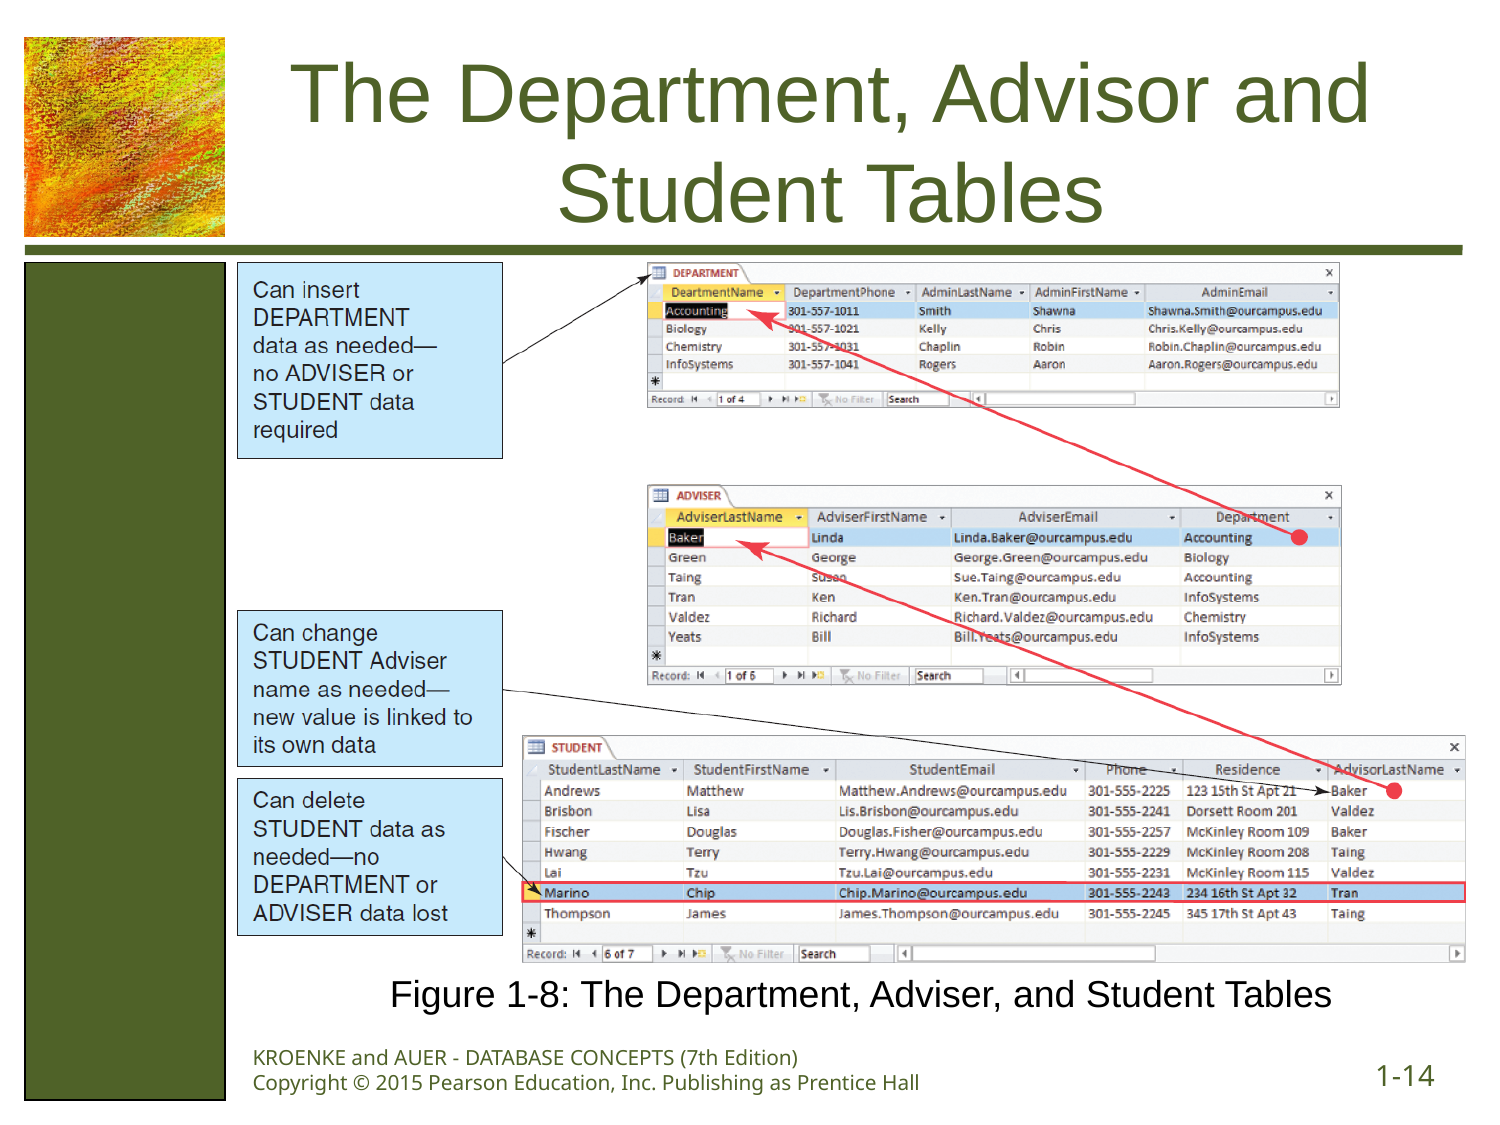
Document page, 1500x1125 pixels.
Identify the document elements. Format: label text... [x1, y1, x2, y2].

picture [237, 262, 1466, 963]
footer KROENKE and AUER - DATABASE CONCEPTS (7th Edition) Copyright © 2015 Pearson Education, Inc. Publishing as Prentice Hall [237, 1037, 1088, 1104]
slide_number 1-14 [1287, 1049, 1451, 1103]
title The Department, Advisor and Student Tables [237, 44, 1426, 233]
picture [24, 37, 225, 237]
text_box Figure 1-8: The Department, Adviser, and Student Tables [375, 971, 1388, 1023]
